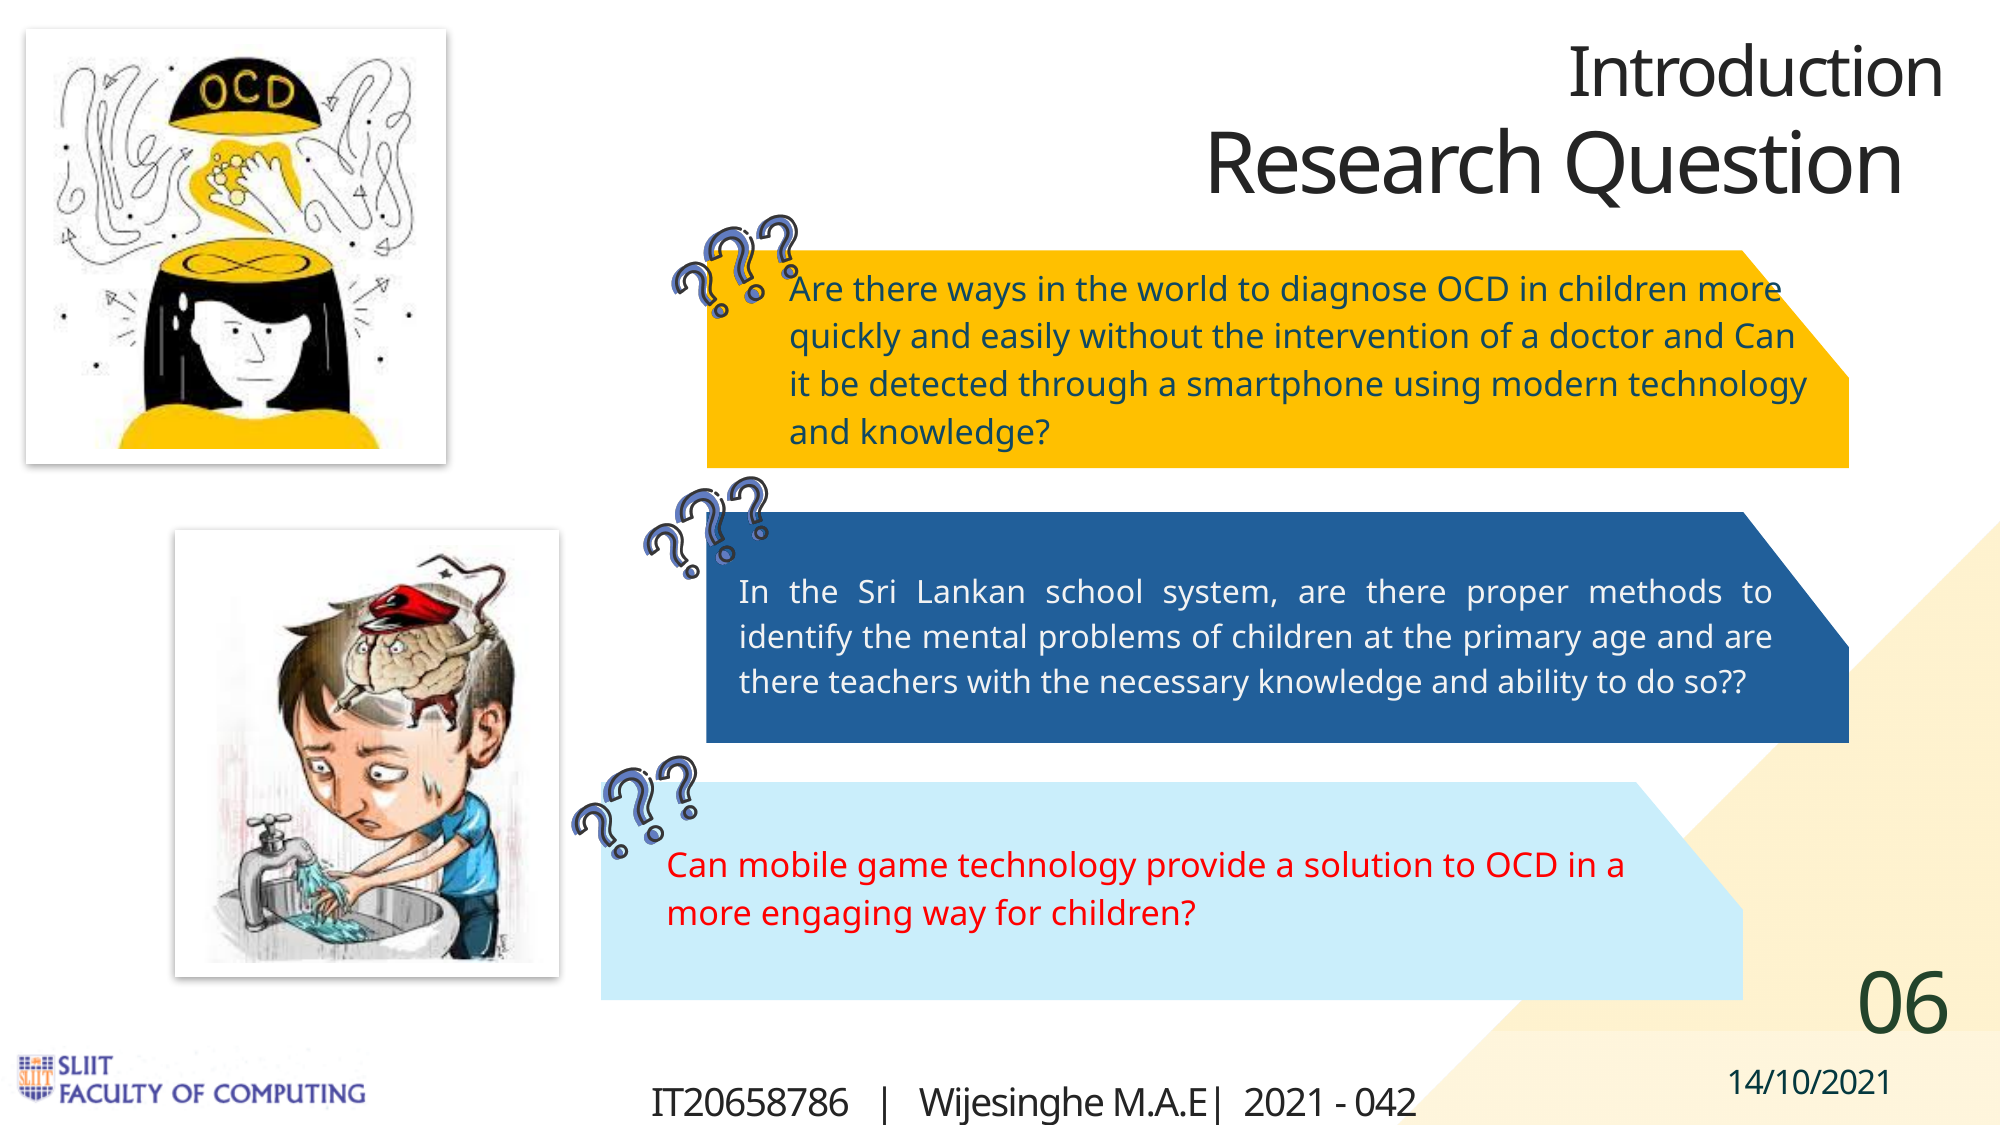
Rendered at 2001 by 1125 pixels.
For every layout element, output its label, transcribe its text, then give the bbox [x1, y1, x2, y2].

picture [559, 738, 709, 875]
picture [188, 543, 546, 964]
picture [40, 43, 433, 450]
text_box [600, 781, 1744, 1001]
text_box Research Question [1139, 99, 1971, 211]
text_box Introduction [1491, 20, 2000, 111]
picture [0, 521, 2000, 1125]
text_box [706, 249, 1850, 469]
picture [631, 469, 780, 595]
picture [659, 197, 809, 334]
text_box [705, 511, 1850, 744]
